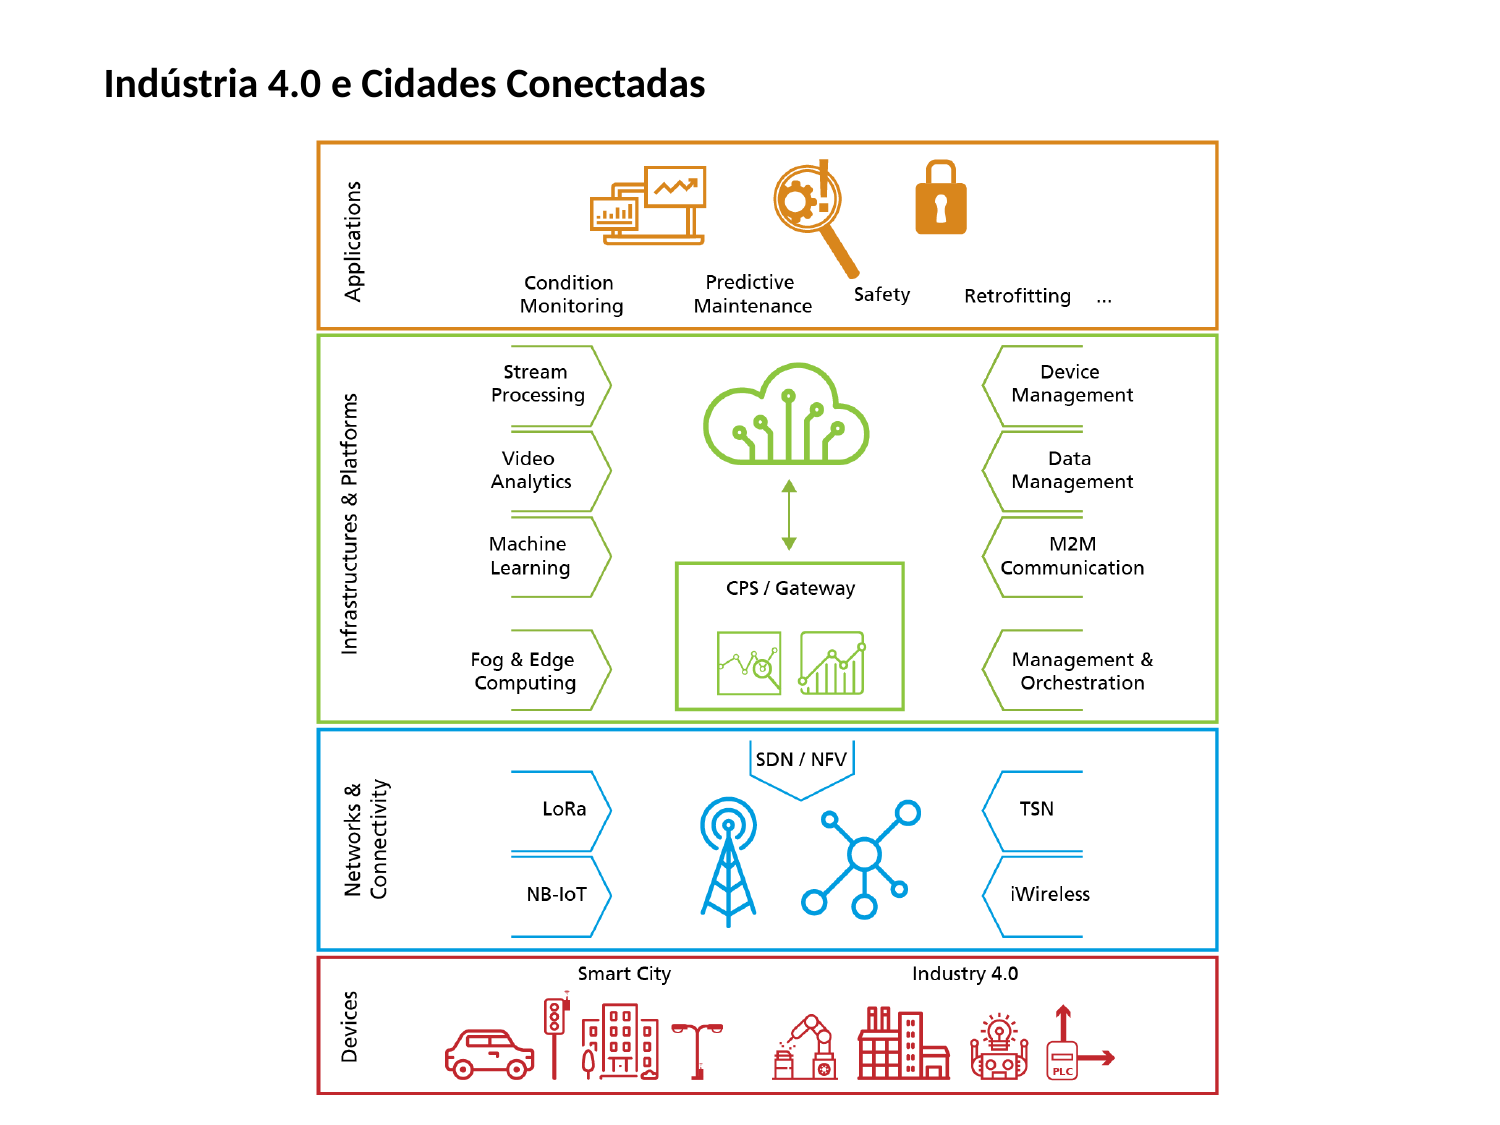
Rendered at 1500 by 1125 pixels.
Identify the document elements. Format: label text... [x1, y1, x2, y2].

picture [321, 732, 1215, 948]
picture [316, 952, 1219, 1096]
picture [316, 140, 1219, 727]
title Indústria 4.0 e Cidades Conectadas [88, 42, 1282, 126]
